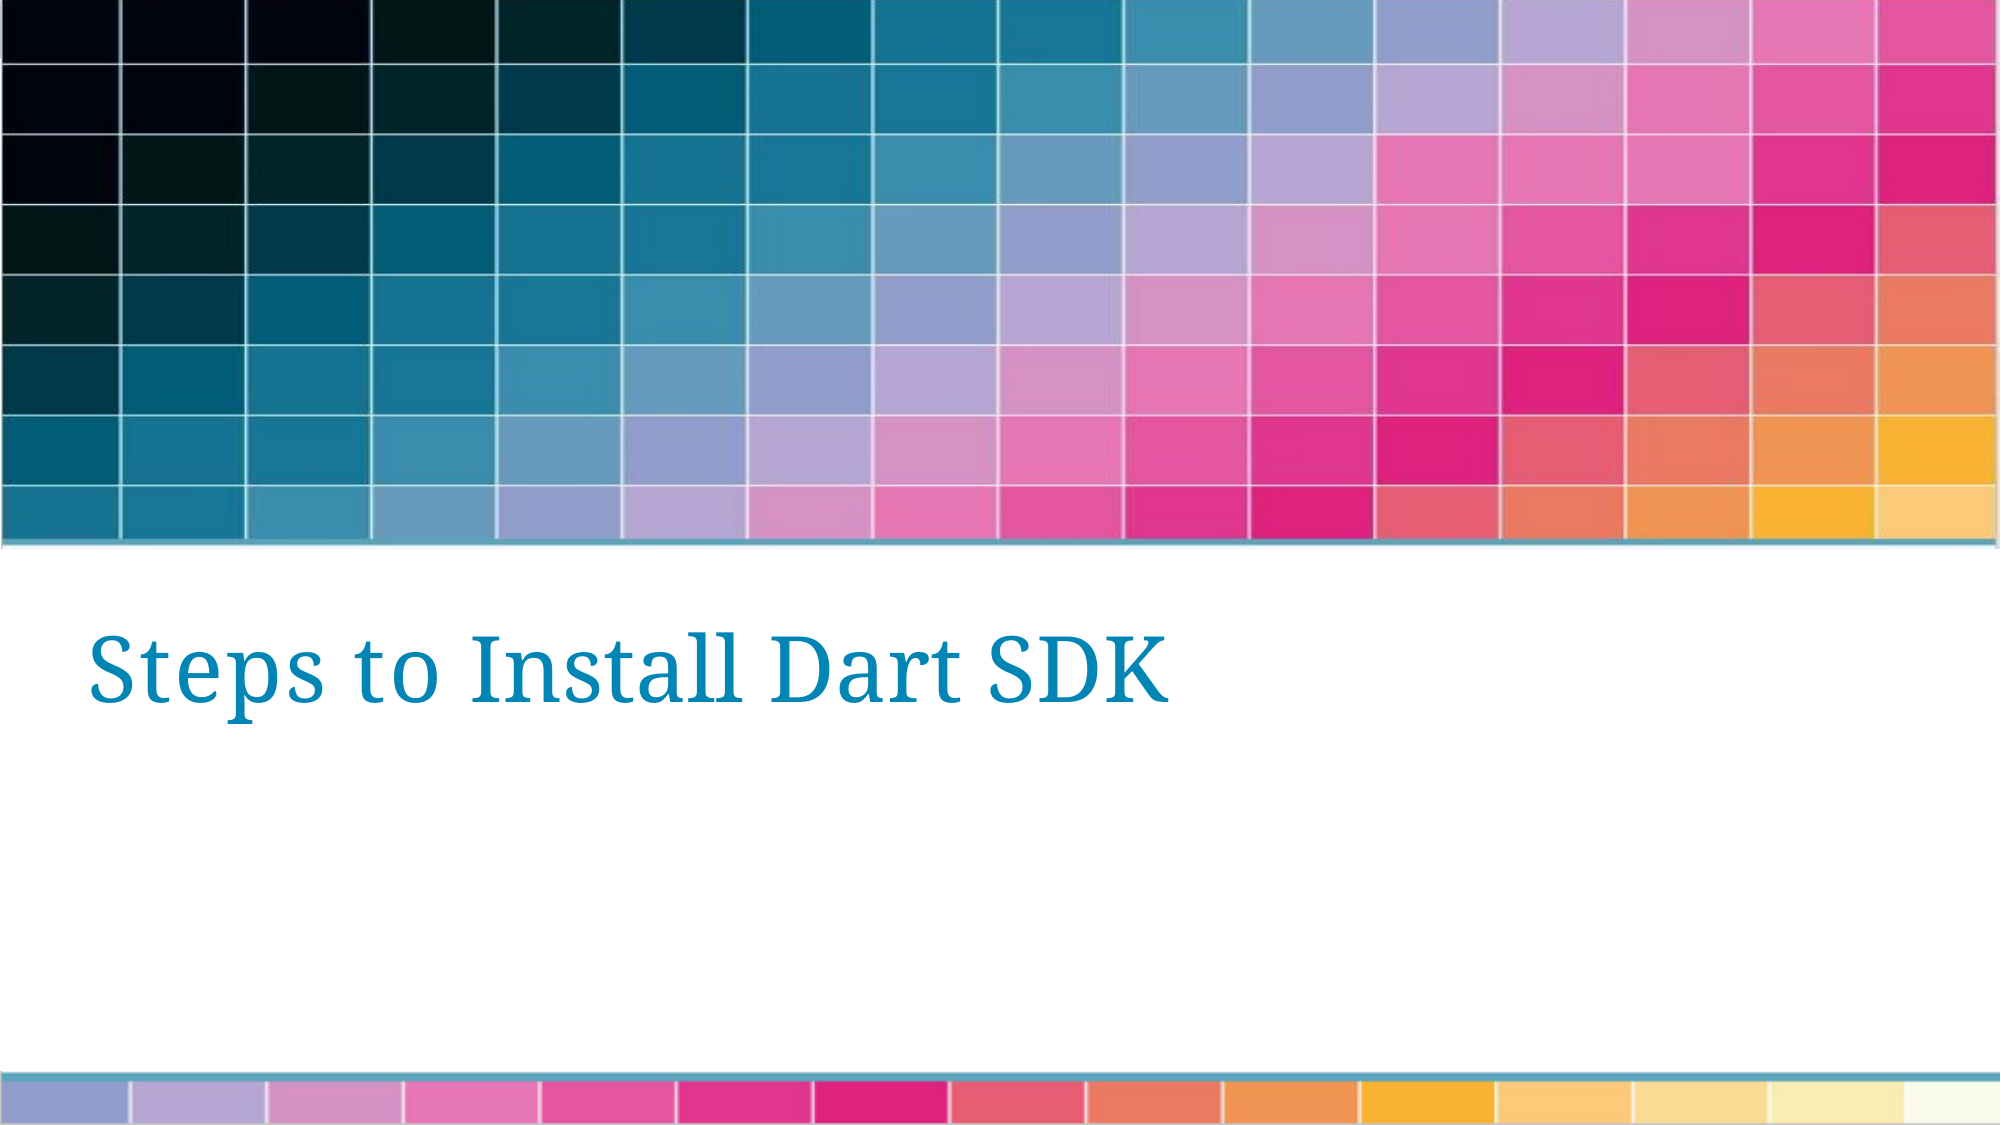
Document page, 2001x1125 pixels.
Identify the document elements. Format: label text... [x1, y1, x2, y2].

picture [0, 1071, 2000, 1125]
title Steps to Install Dart SDK [85, 592, 1611, 783]
picture [0, 0, 2000, 549]
